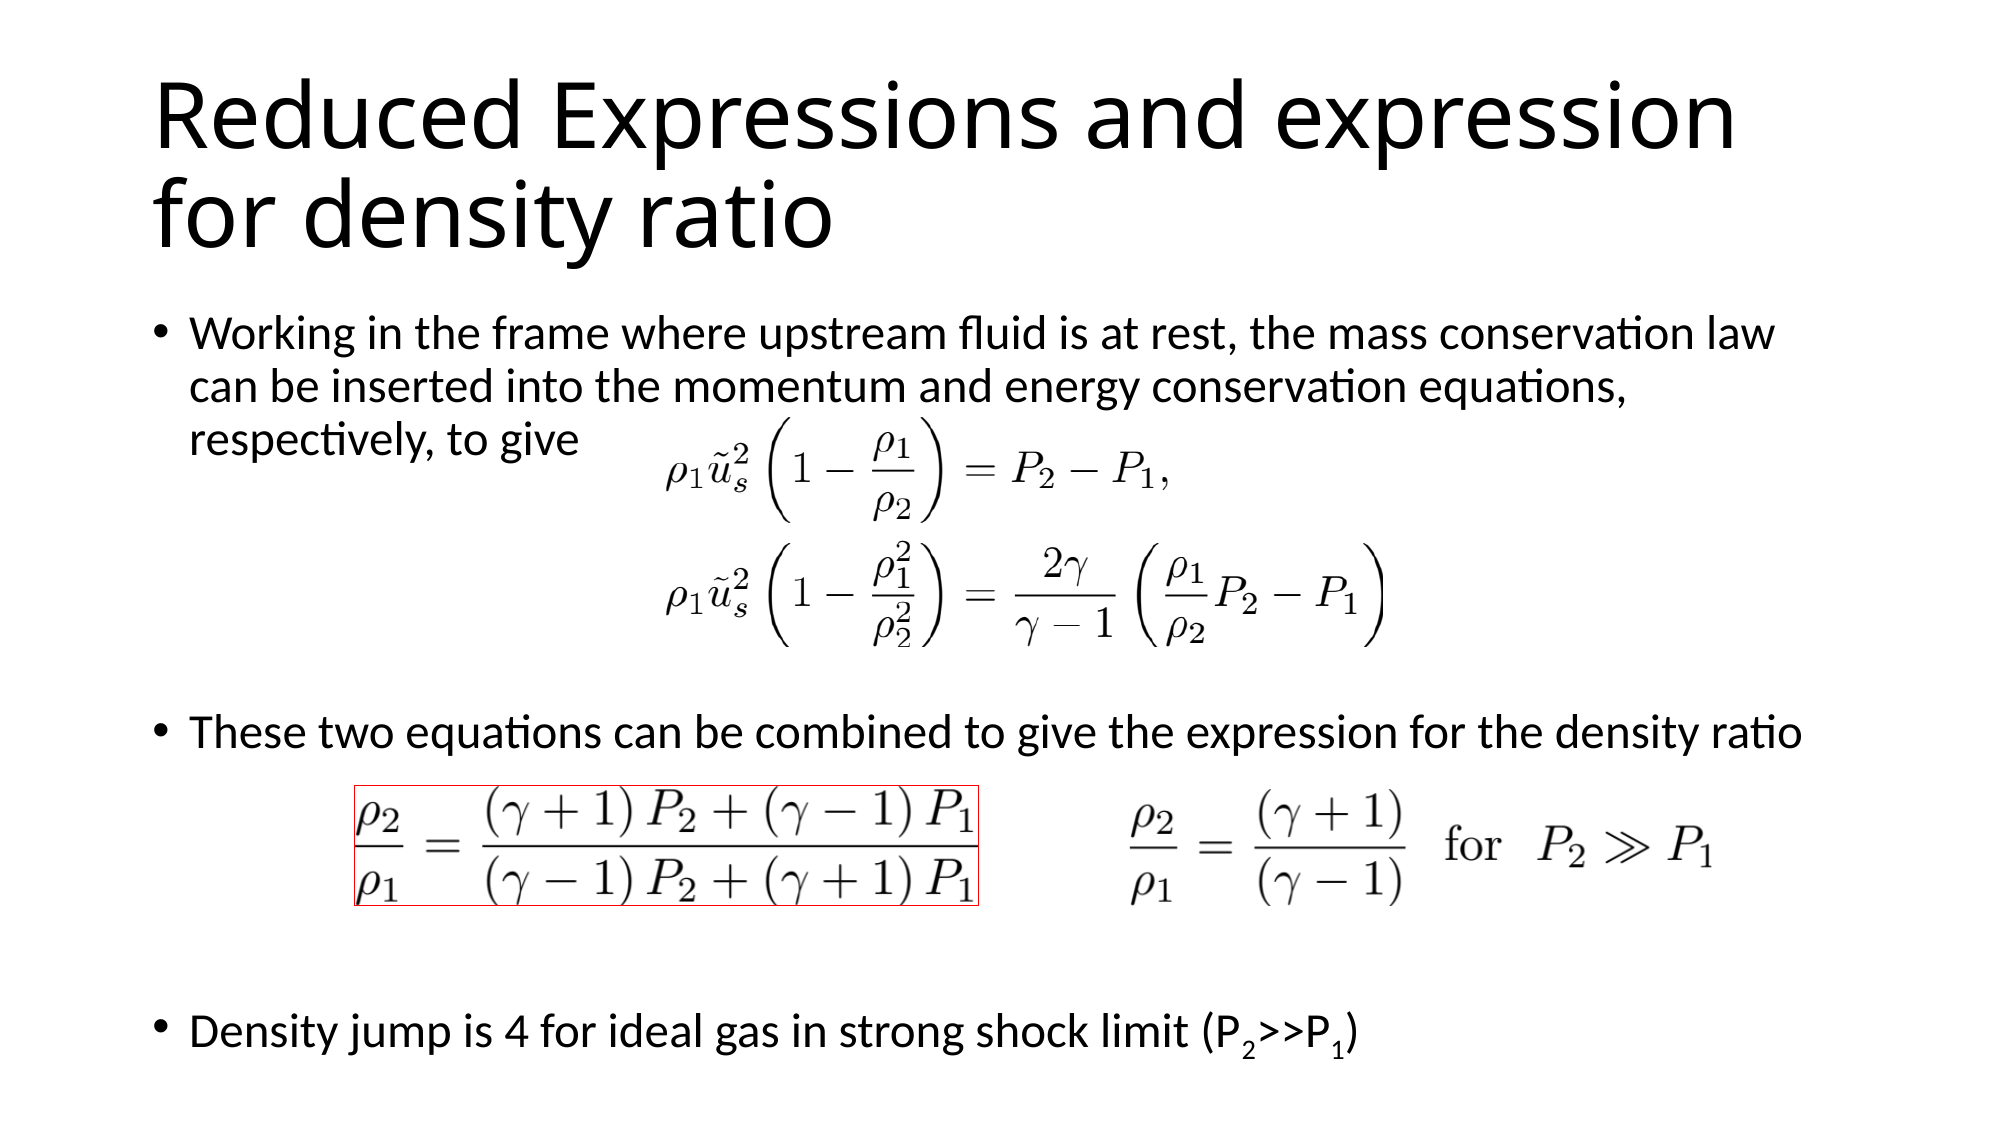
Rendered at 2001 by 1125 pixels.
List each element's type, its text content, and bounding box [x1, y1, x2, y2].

picture [666, 417, 1383, 647]
list Working in the frame where upstream fluid is at rest, the mass conservation law can be inserted into the momentum and energy conservation equations, respectively, to give These two equations can be combined to give the expression for the density ratio Density jump is 4 for ideal gas in strong shock limit (P2>>P1) [137, 299, 1863, 1073]
title Reduced Expressions and expression for density ratio [137, 59, 1863, 278]
picture [354, 785, 979, 906]
picture [1129, 788, 1712, 906]
